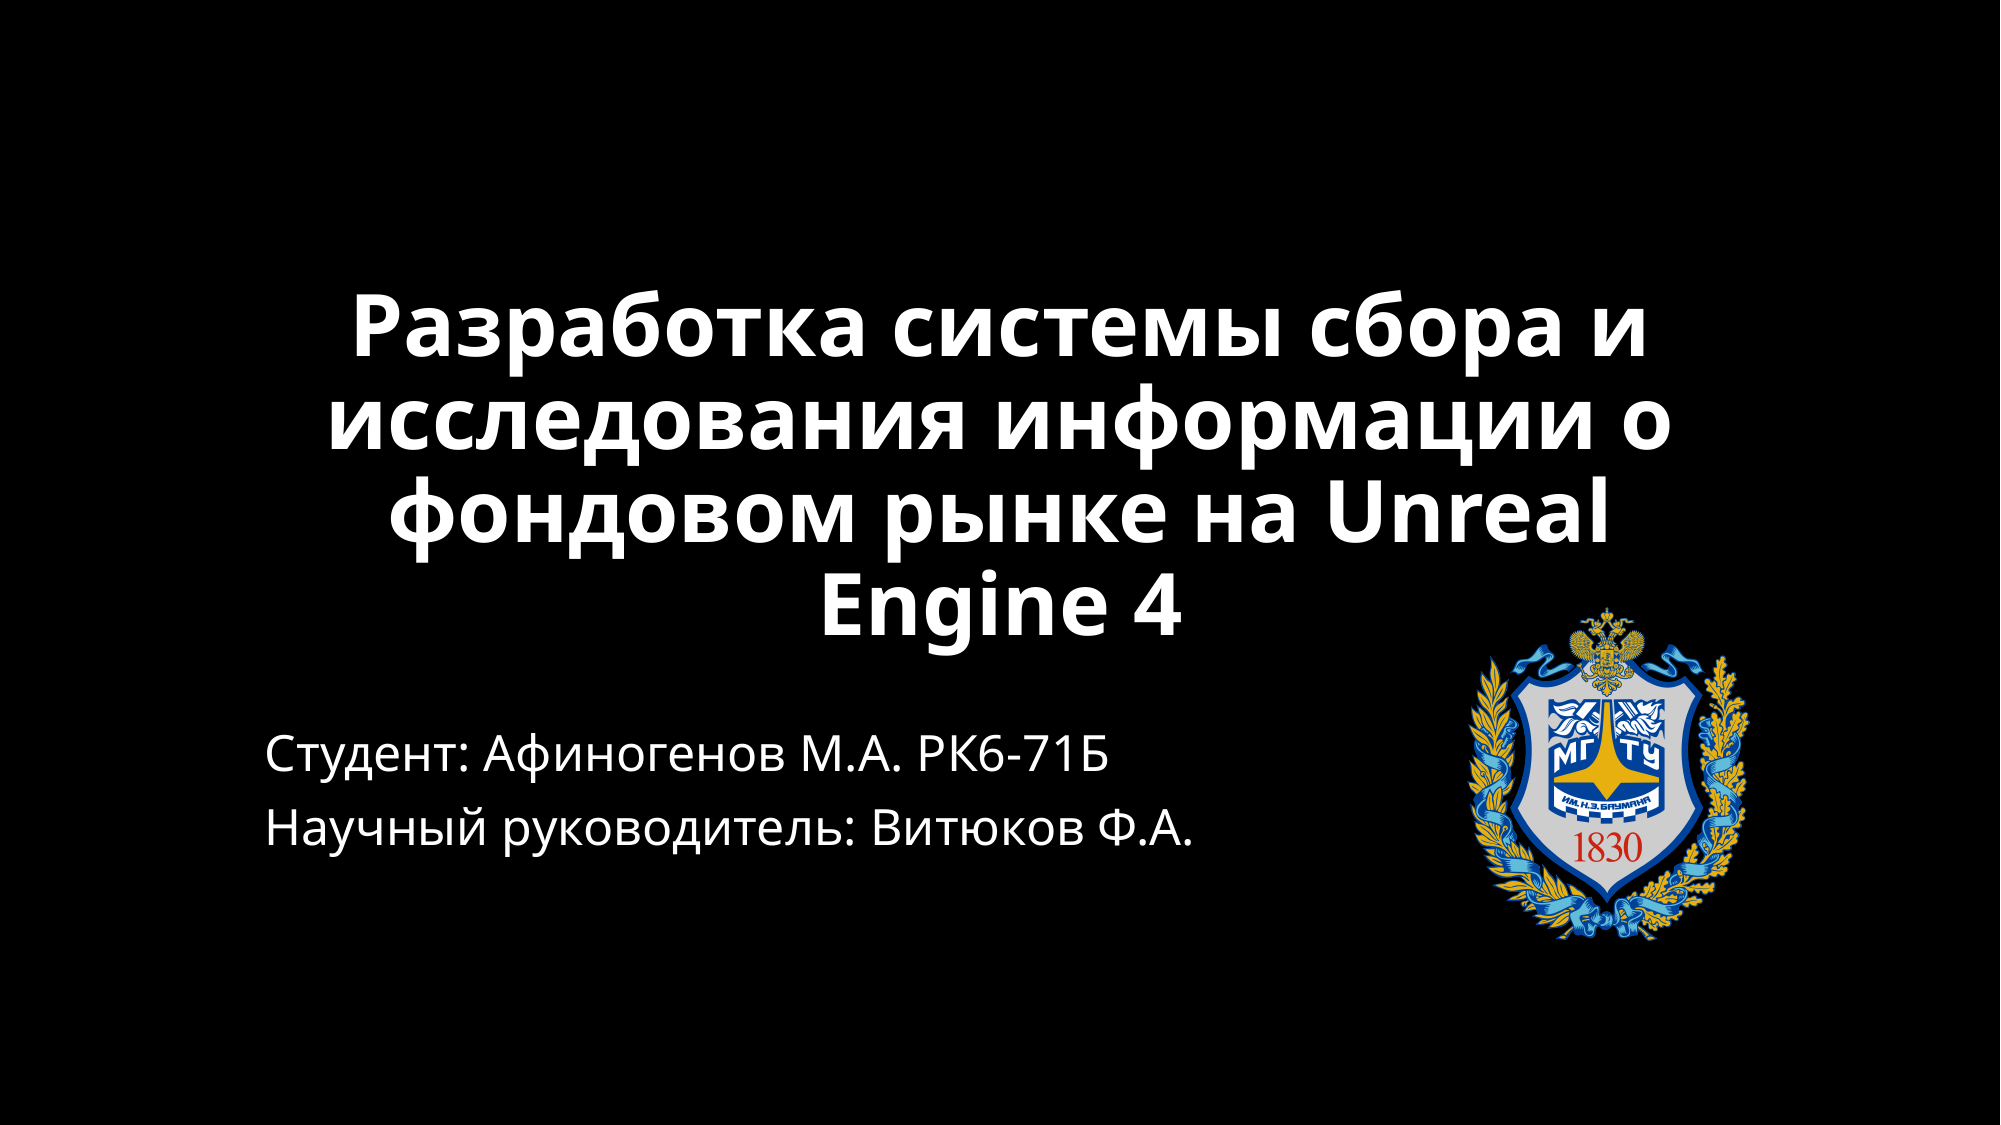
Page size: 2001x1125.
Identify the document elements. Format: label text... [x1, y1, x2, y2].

picture [1467, 607, 1750, 941]
subtitle Студент: Афиногенов М.А. РК6-71Б Научный руководитель: Витюков Ф.А. [249, 720, 1467, 883]
title Разработка системы сбора и исследования информации о фондовом рынке на Unreal Engine 4 [249, 270, 1750, 662]
